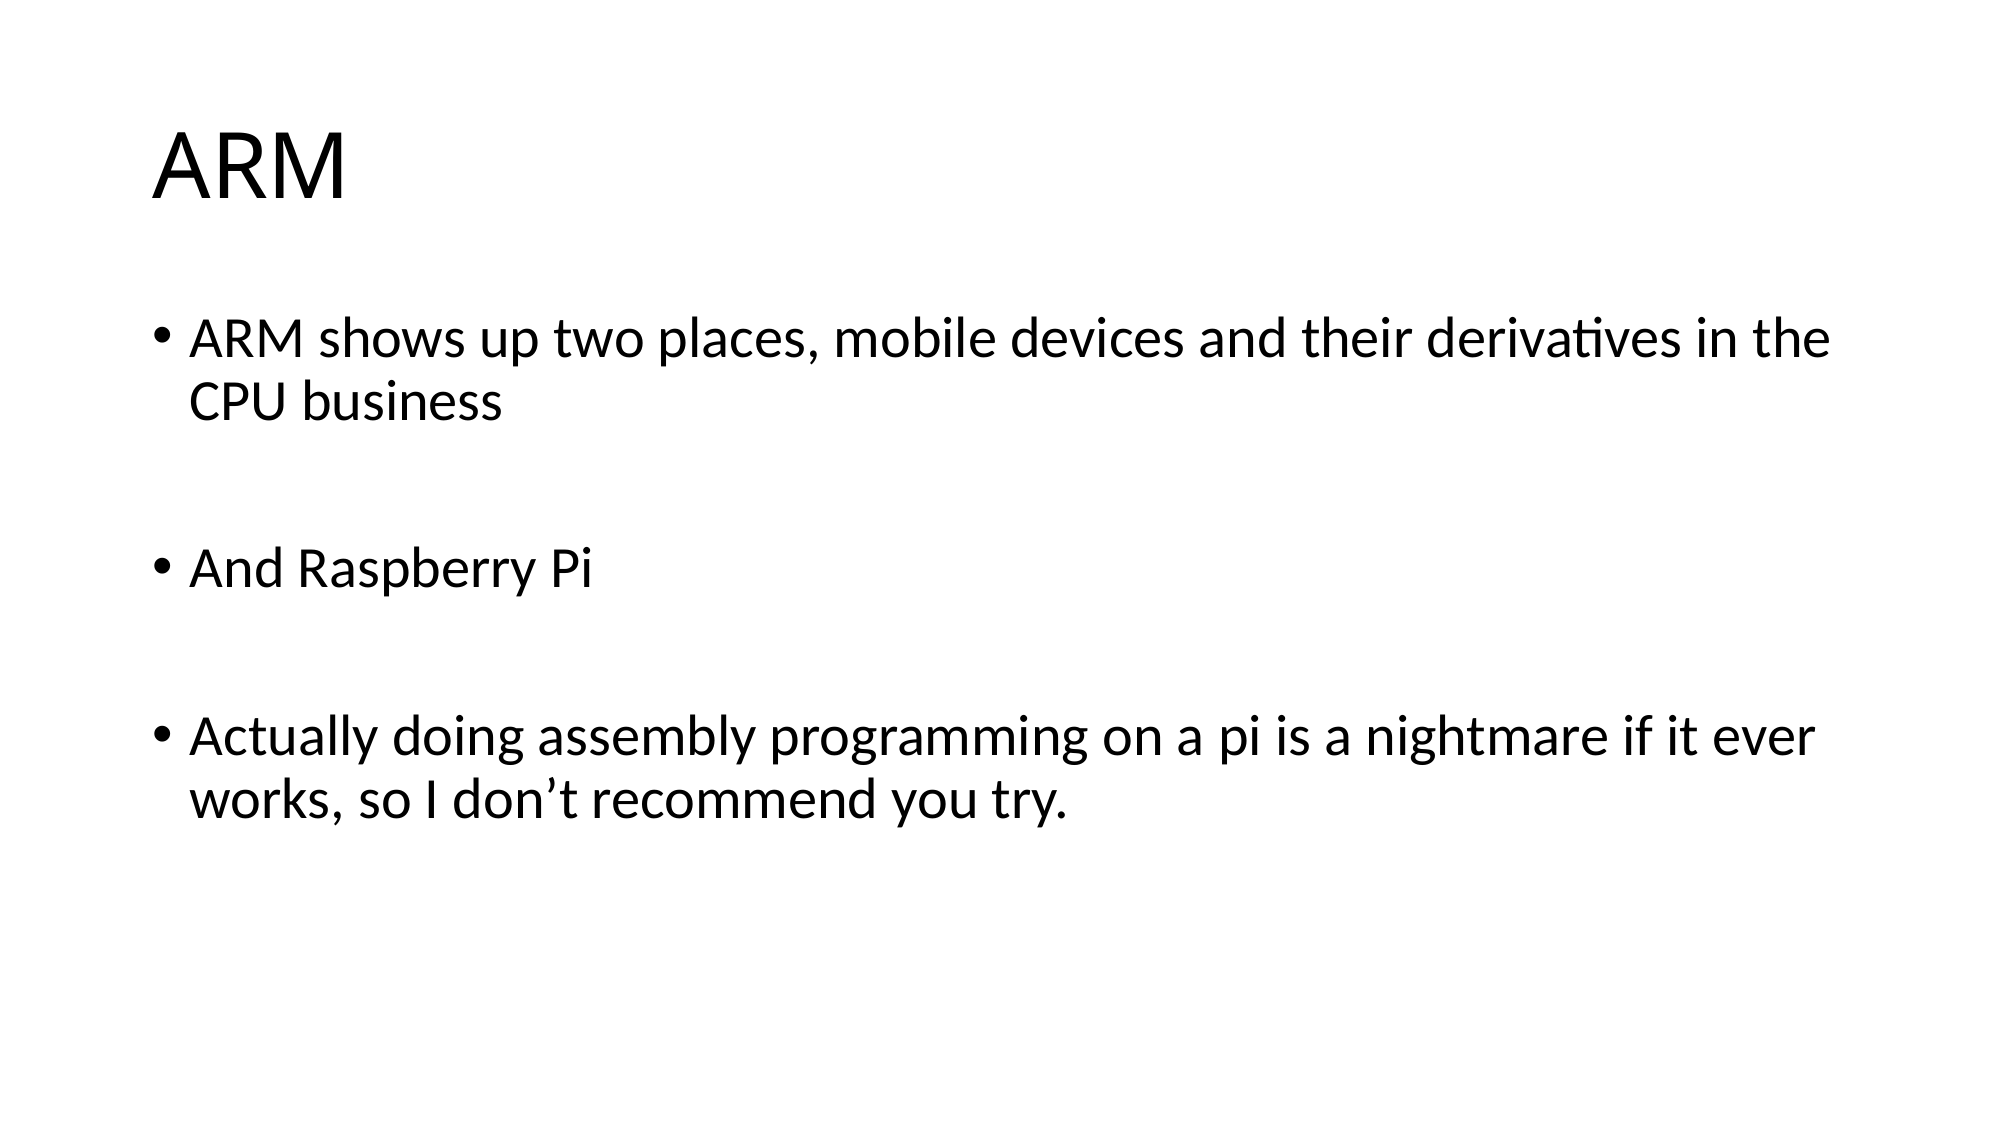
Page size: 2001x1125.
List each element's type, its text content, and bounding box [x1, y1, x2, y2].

title ARM [137, 59, 1863, 278]
list ARM shows up two places, mobile devices and their derivatives in the CPU business And Raspberry Pi Actually doing assembly programming on a pi is a nightmare if it ever works, so I don’t recommend you try. [137, 299, 1863, 1014]
